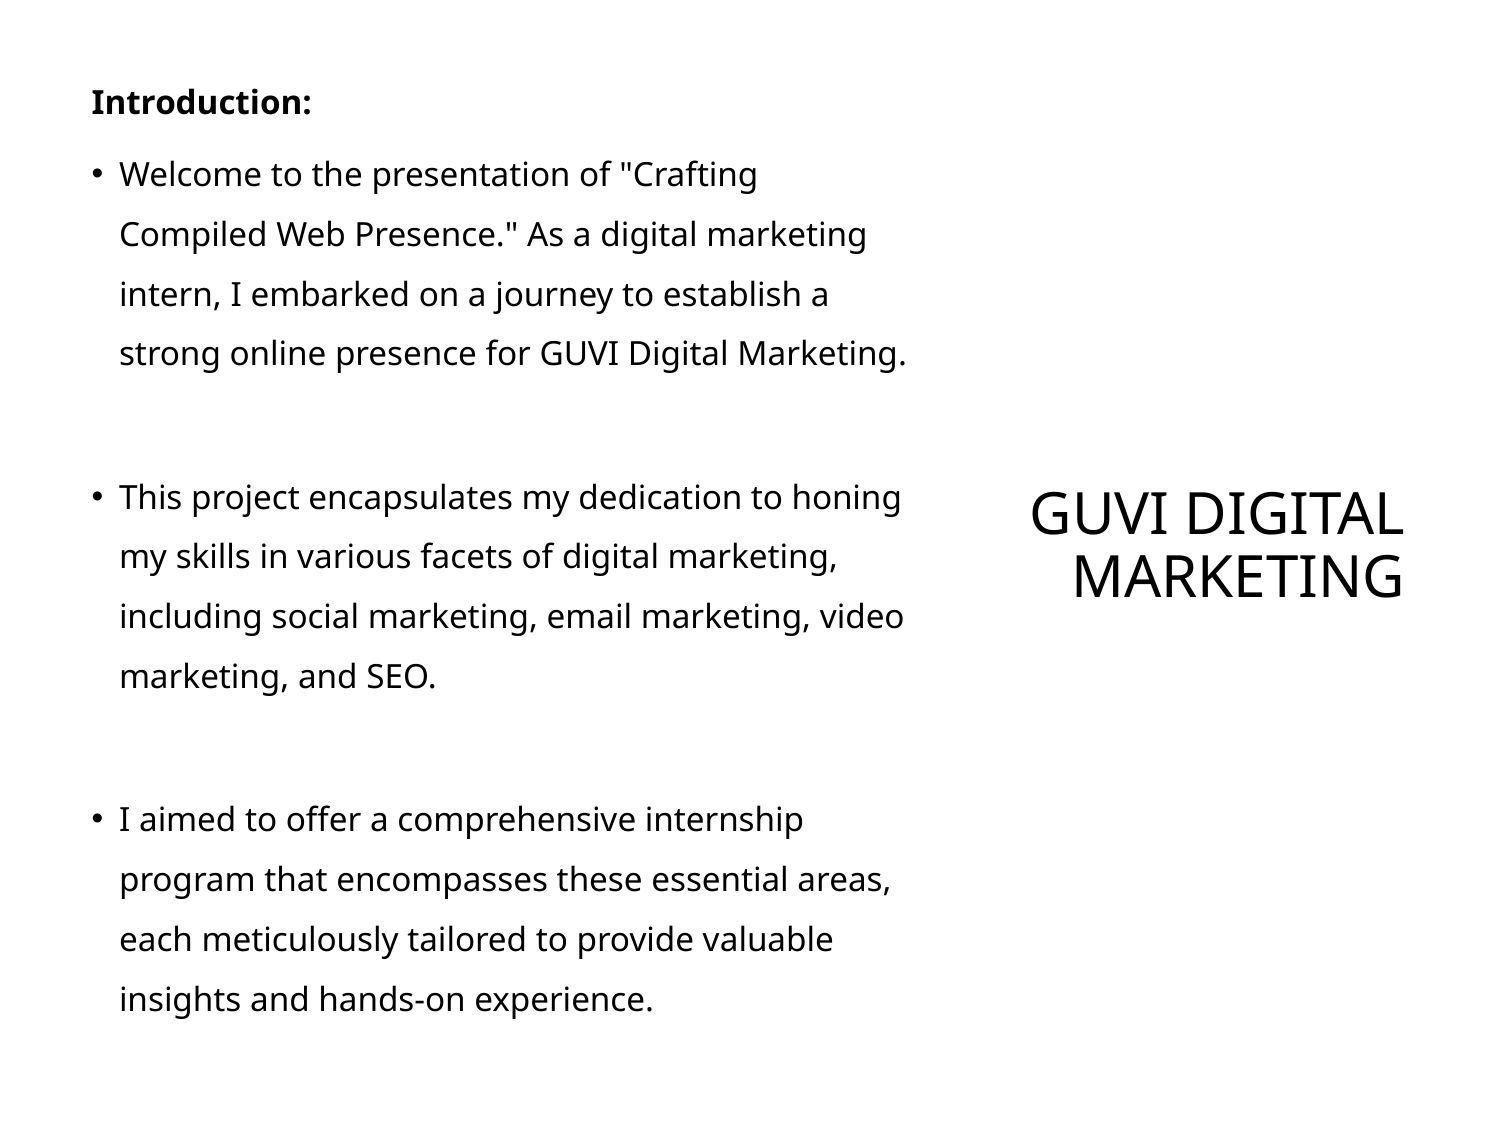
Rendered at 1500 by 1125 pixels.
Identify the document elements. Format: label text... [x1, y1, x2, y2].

title GUVI DIGITAL MARKETING [974, 78, 1421, 1016]
list Introduction: Welcome to the presentation of "Crafting Compiled Web Presence." As a digital marketing intern, I embarked on a journey to establish a strong online presence for GUVI Digital Marketing. This project encapsulates my dedication to honing my skills in various facets of digital marketing, including social marketing, email marketing, video marketing, and SEO. I aimed to offer a comprehensive internship program that encompasses these essential areas, each meticulously tailored to provide valuable insights and hands-on experience. [76, 78, 928, 1035]
